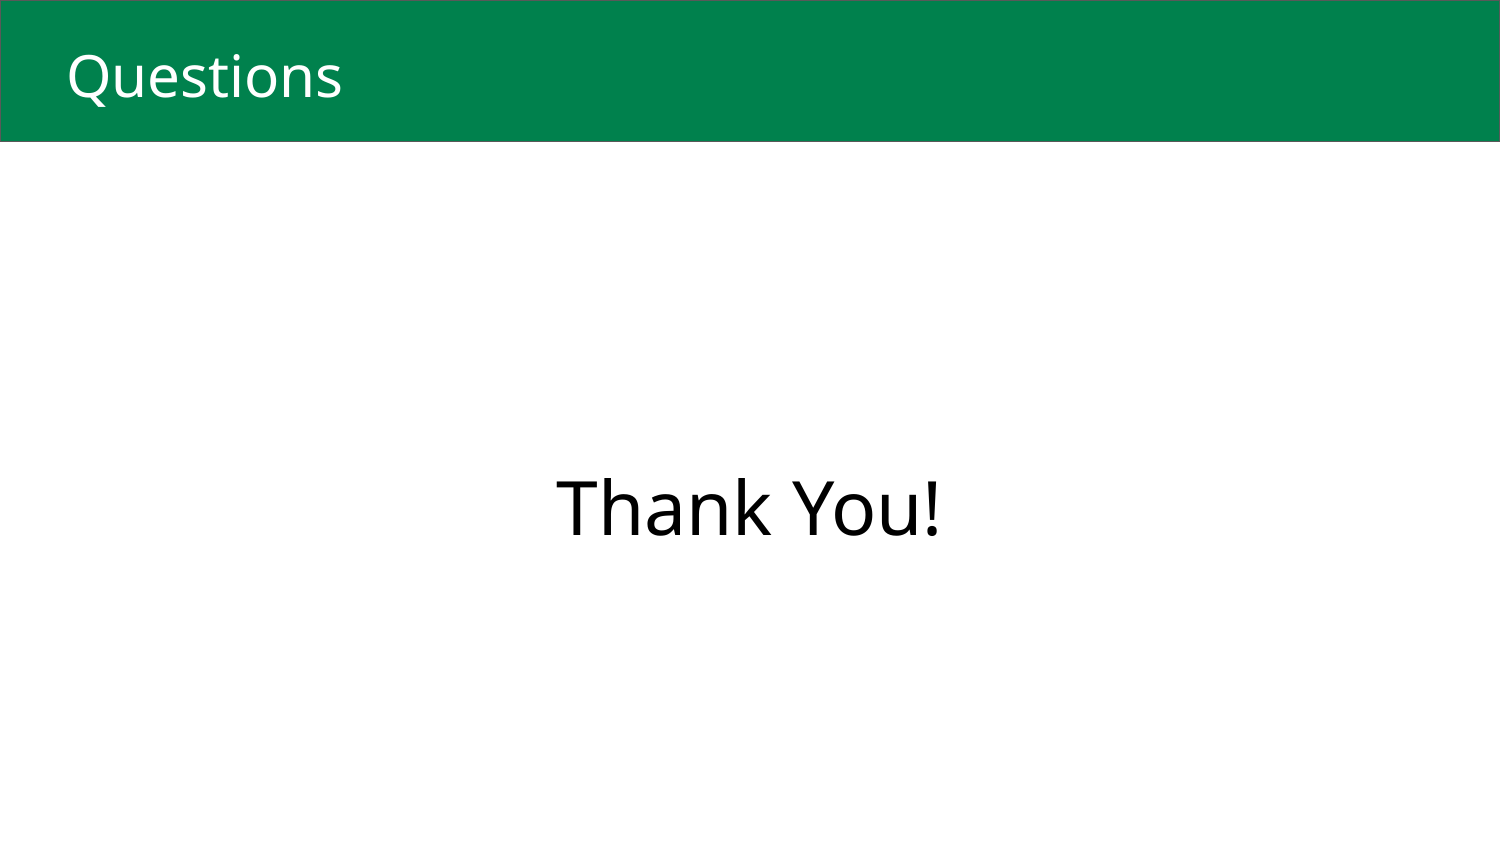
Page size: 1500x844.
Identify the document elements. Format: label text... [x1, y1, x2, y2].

title Questions [51, 23, 1449, 118]
list Thank You! [51, 172, 1449, 794]
